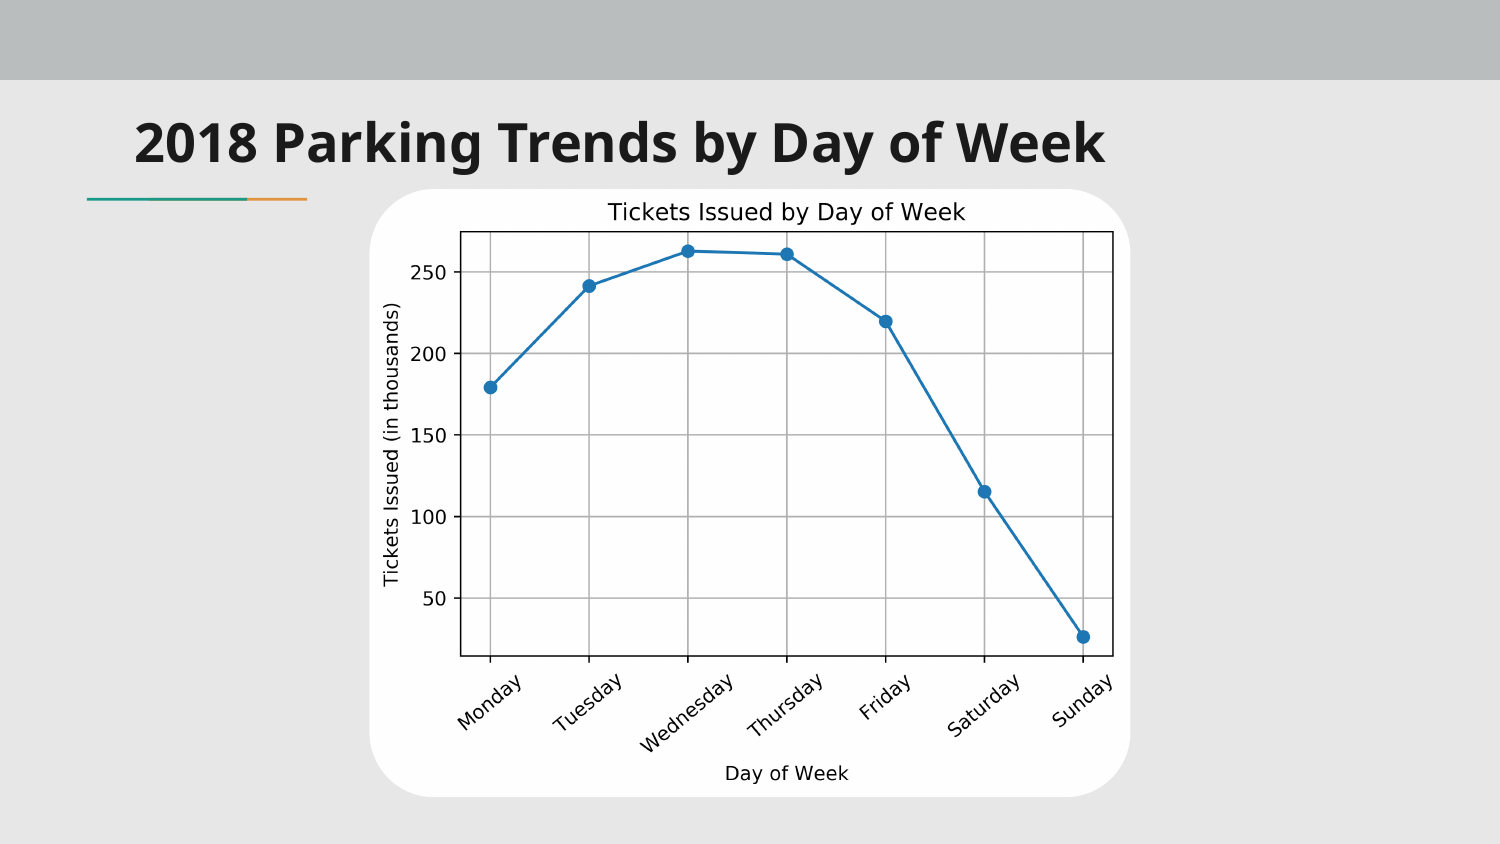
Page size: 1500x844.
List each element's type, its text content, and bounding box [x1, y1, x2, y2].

title 2018 Parking Trends by Day of Week [119, 93, 1381, 182]
picture [369, 188, 1131, 798]
